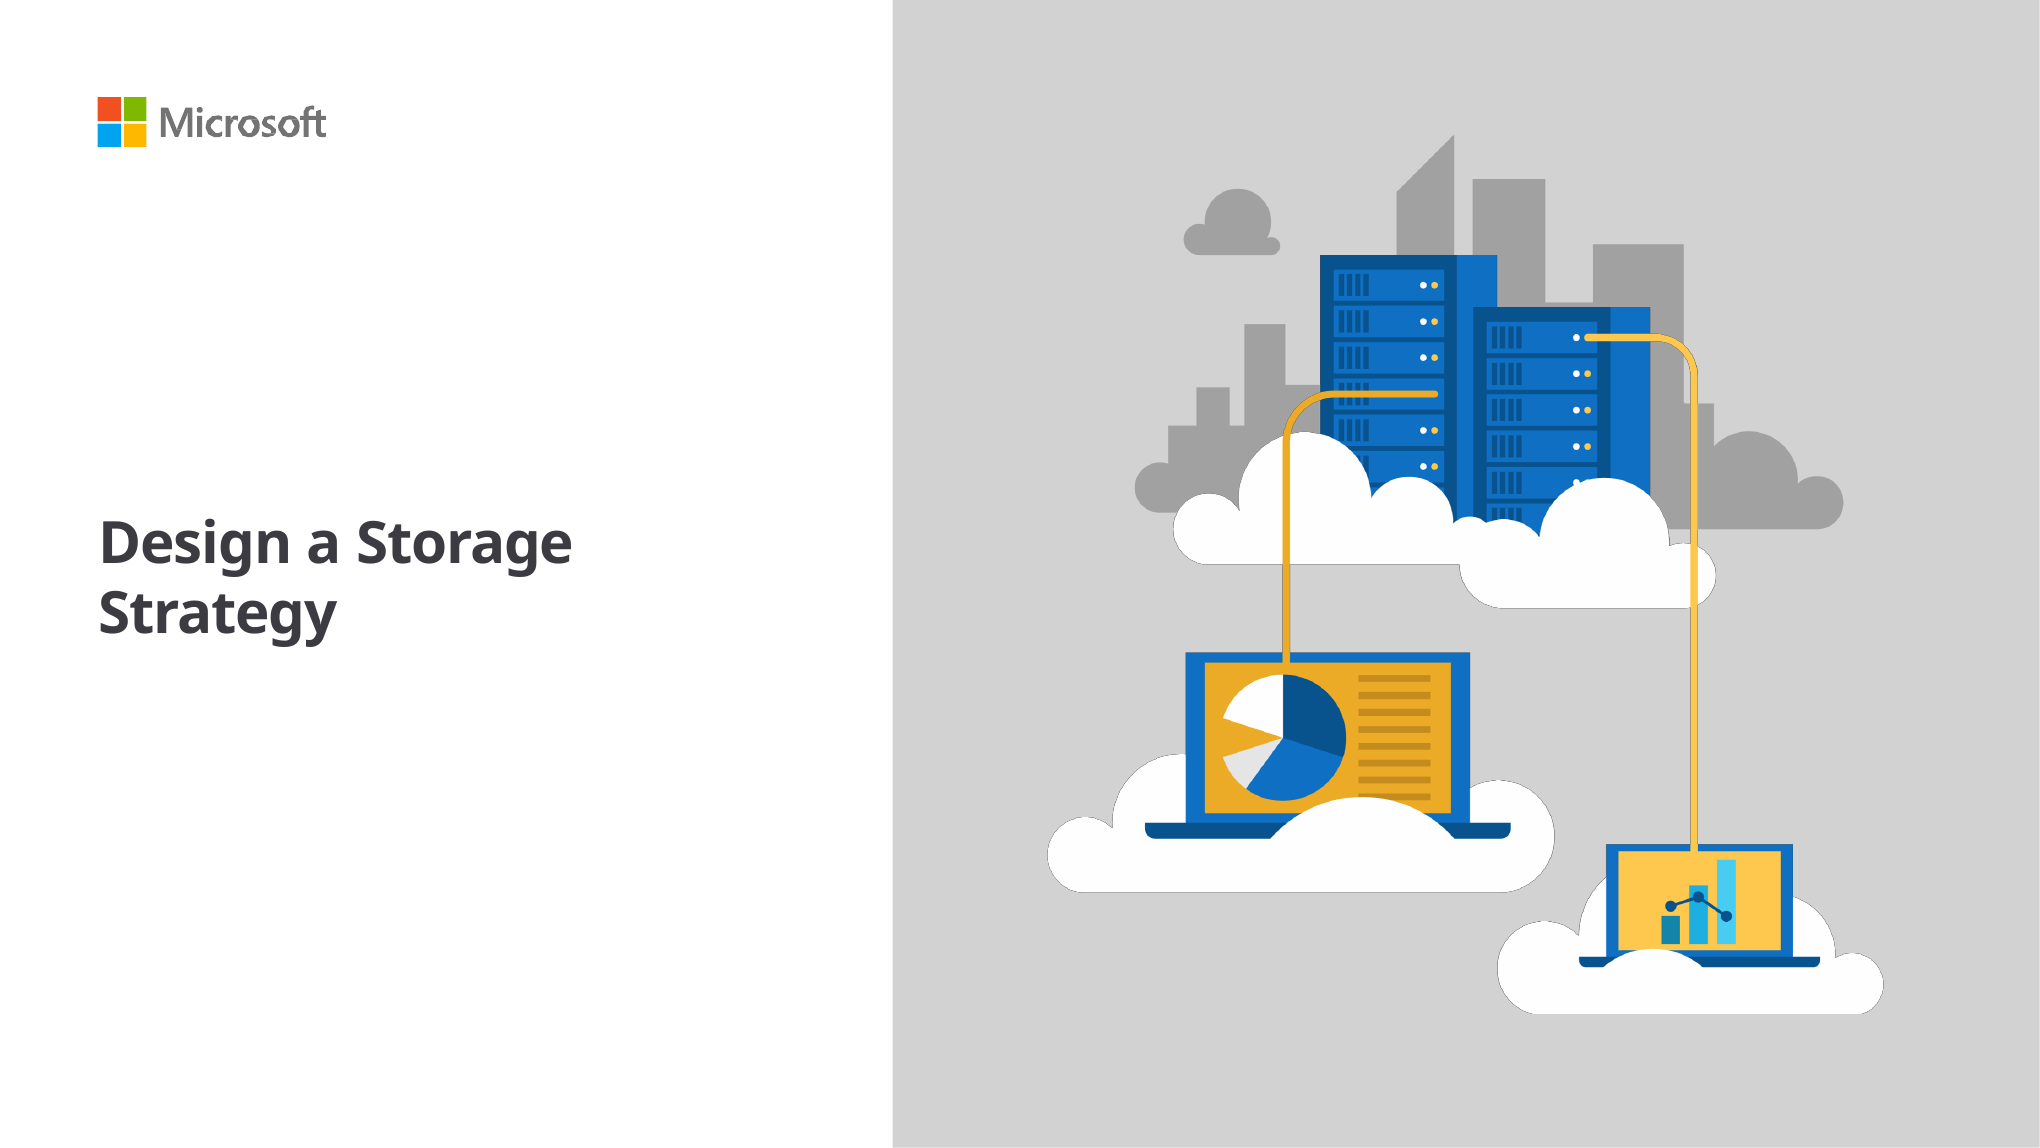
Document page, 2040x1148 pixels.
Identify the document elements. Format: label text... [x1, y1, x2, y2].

title Design a Storage Strategy [96, 502, 761, 697]
picture [1045, 133, 1887, 1014]
picture [97, 97, 147, 147]
